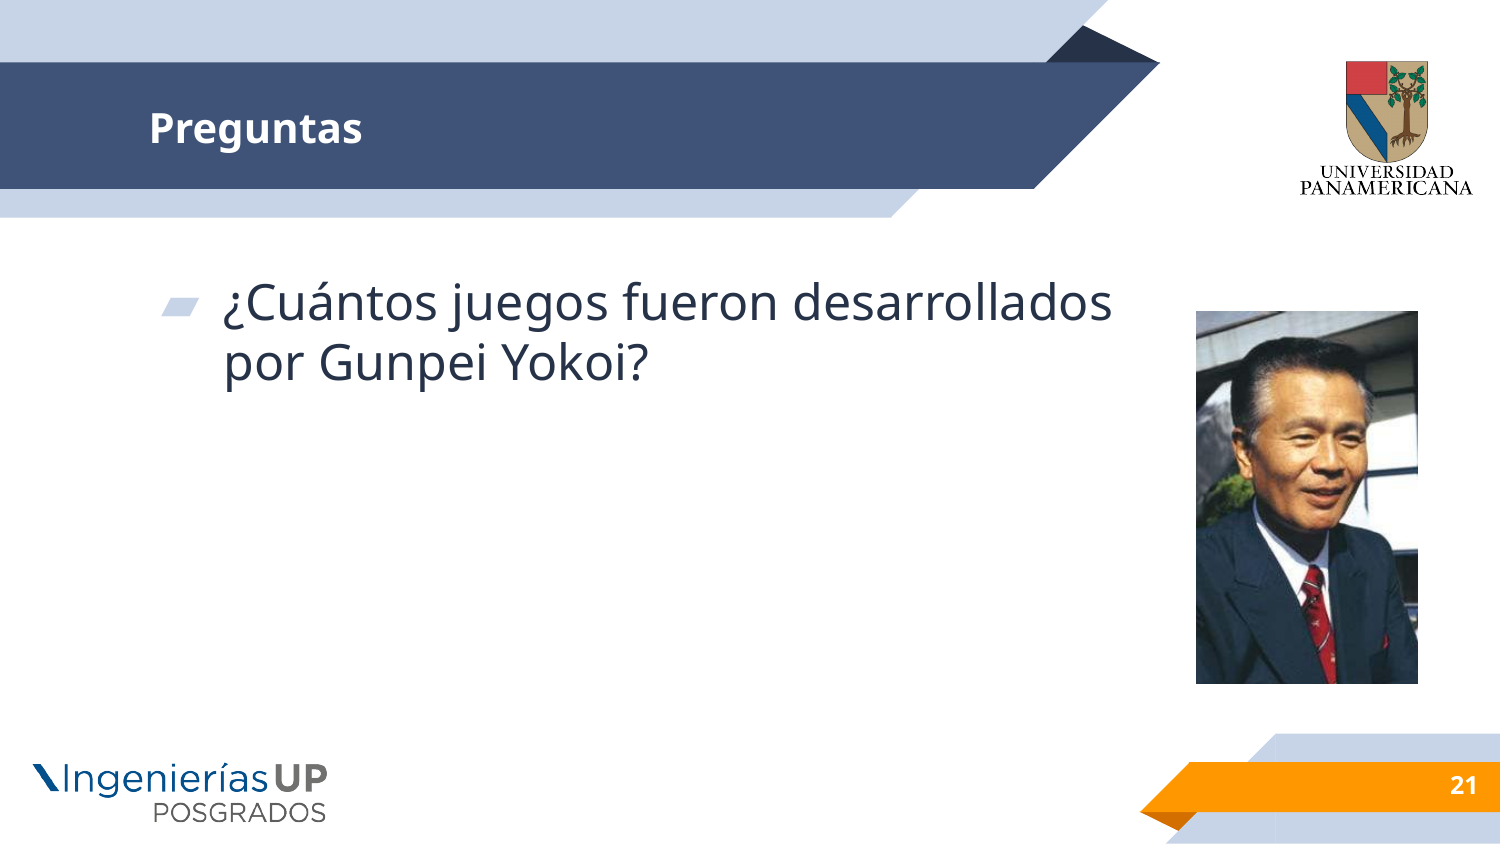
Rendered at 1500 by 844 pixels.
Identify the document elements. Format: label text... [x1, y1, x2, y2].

picture [1286, 44, 1490, 210]
slide_number 21 [1249, 760, 1494, 813]
list ¿Cuántos juegos fueron desarrollados por Gunpei Yokoi? [133, 217, 1140, 734]
picture [1196, 311, 1419, 684]
title Preguntas [133, 64, 1035, 190]
picture [15, 737, 344, 844]
